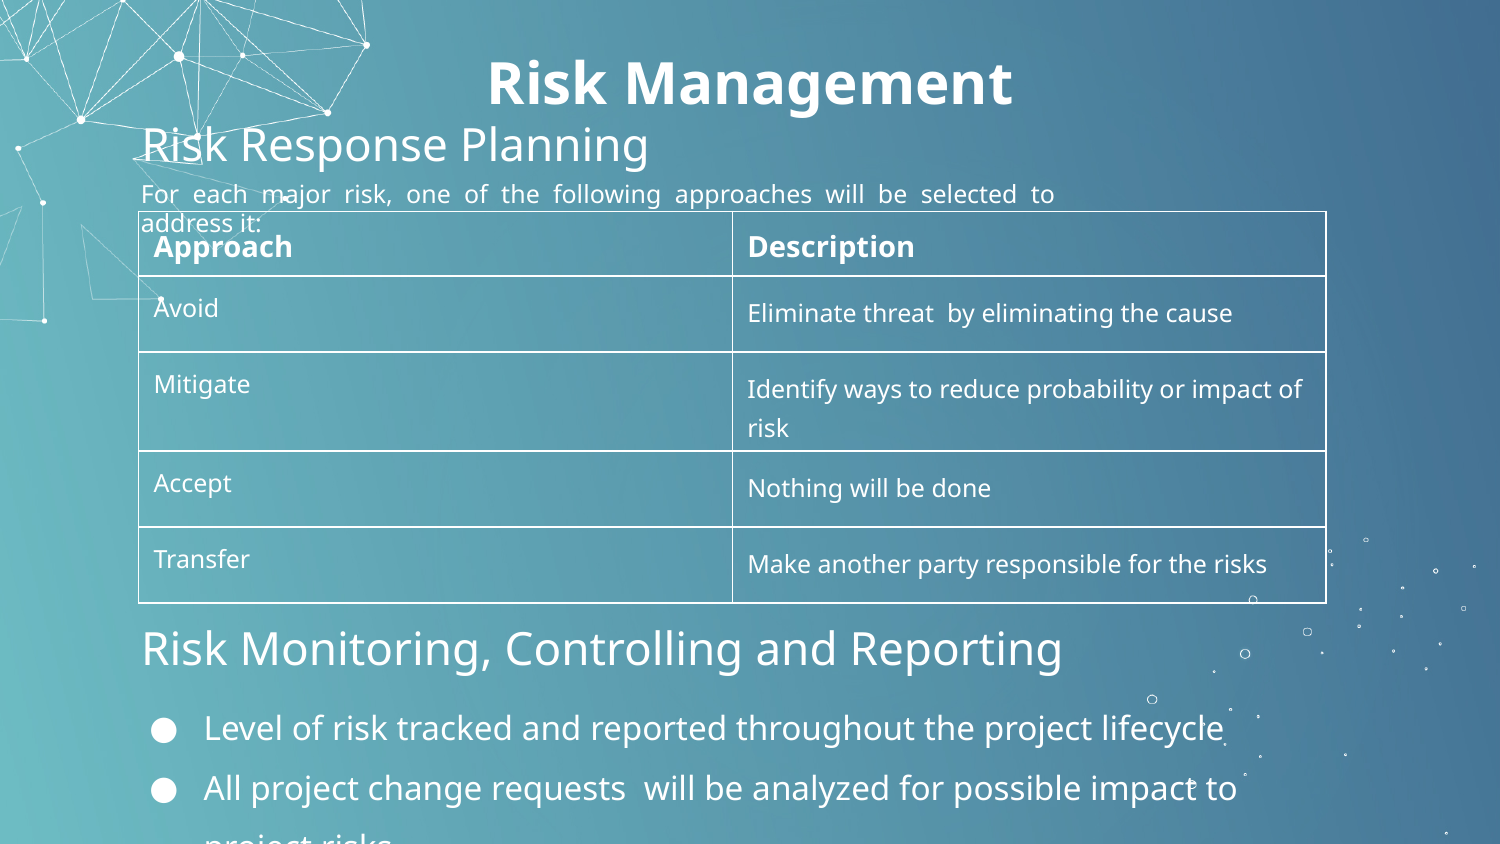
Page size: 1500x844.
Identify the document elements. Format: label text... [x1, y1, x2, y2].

table_cell Nothing will be done [733, 452, 1325, 526]
table_cell Avoid [139, 277, 732, 351]
table_cell Identify ways to reduce probability or impact of risk [733, 353, 1325, 450]
table_header Description [733, 212, 1325, 275]
picture [0, 0, 1500, 844]
text_box Risk Monitoring, Controlling and Reporting [126, 604, 1228, 671]
table_cell Make another party responsible for the risks [733, 528, 1325, 602]
table_cell Mitigate [139, 353, 732, 450]
table_header Approach [139, 253, 732, 275]
table_cell Eliminate threat by eliminating the cause [733, 277, 1325, 351]
title Risk Management [322, 20, 1178, 176]
text_box For each major risk, one of the following approaches will be selected to address it: [65, 163, 1072, 253]
table_cell Accept [139, 452, 732, 526]
text_box Level of risk tracked and reported throughout the project lifecycle All project change requests will be analyzed for possible impact to project risks [113, 671, 1302, 844]
table_cell Transfer [139, 528, 732, 602]
text_box Risk Response Planning [126, 100, 887, 163]
